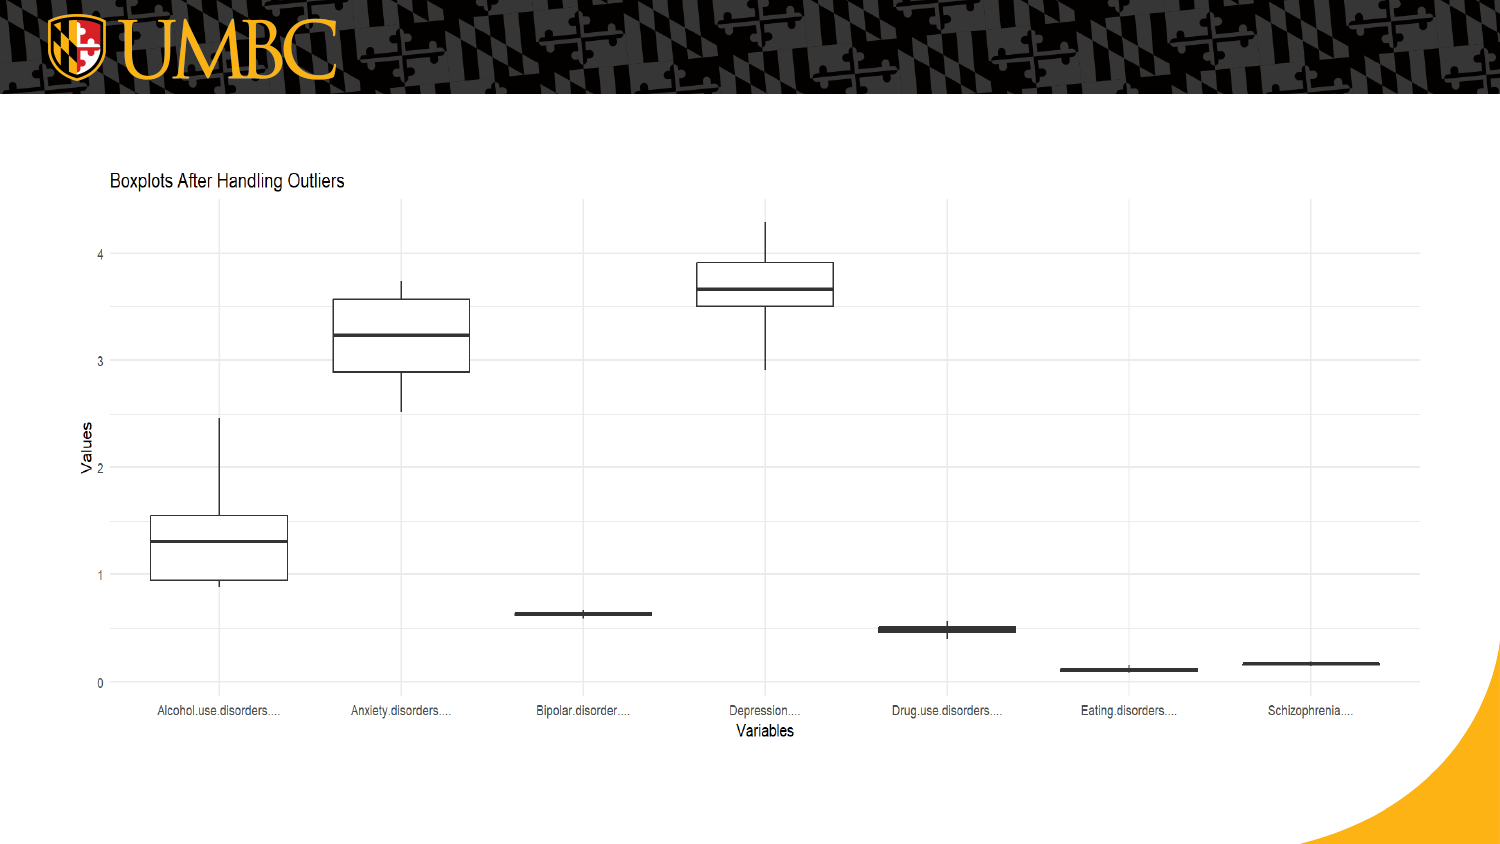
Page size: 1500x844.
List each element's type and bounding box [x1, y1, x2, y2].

picture [0, 0, 1500, 94]
picture [73, 163, 1500, 844]
